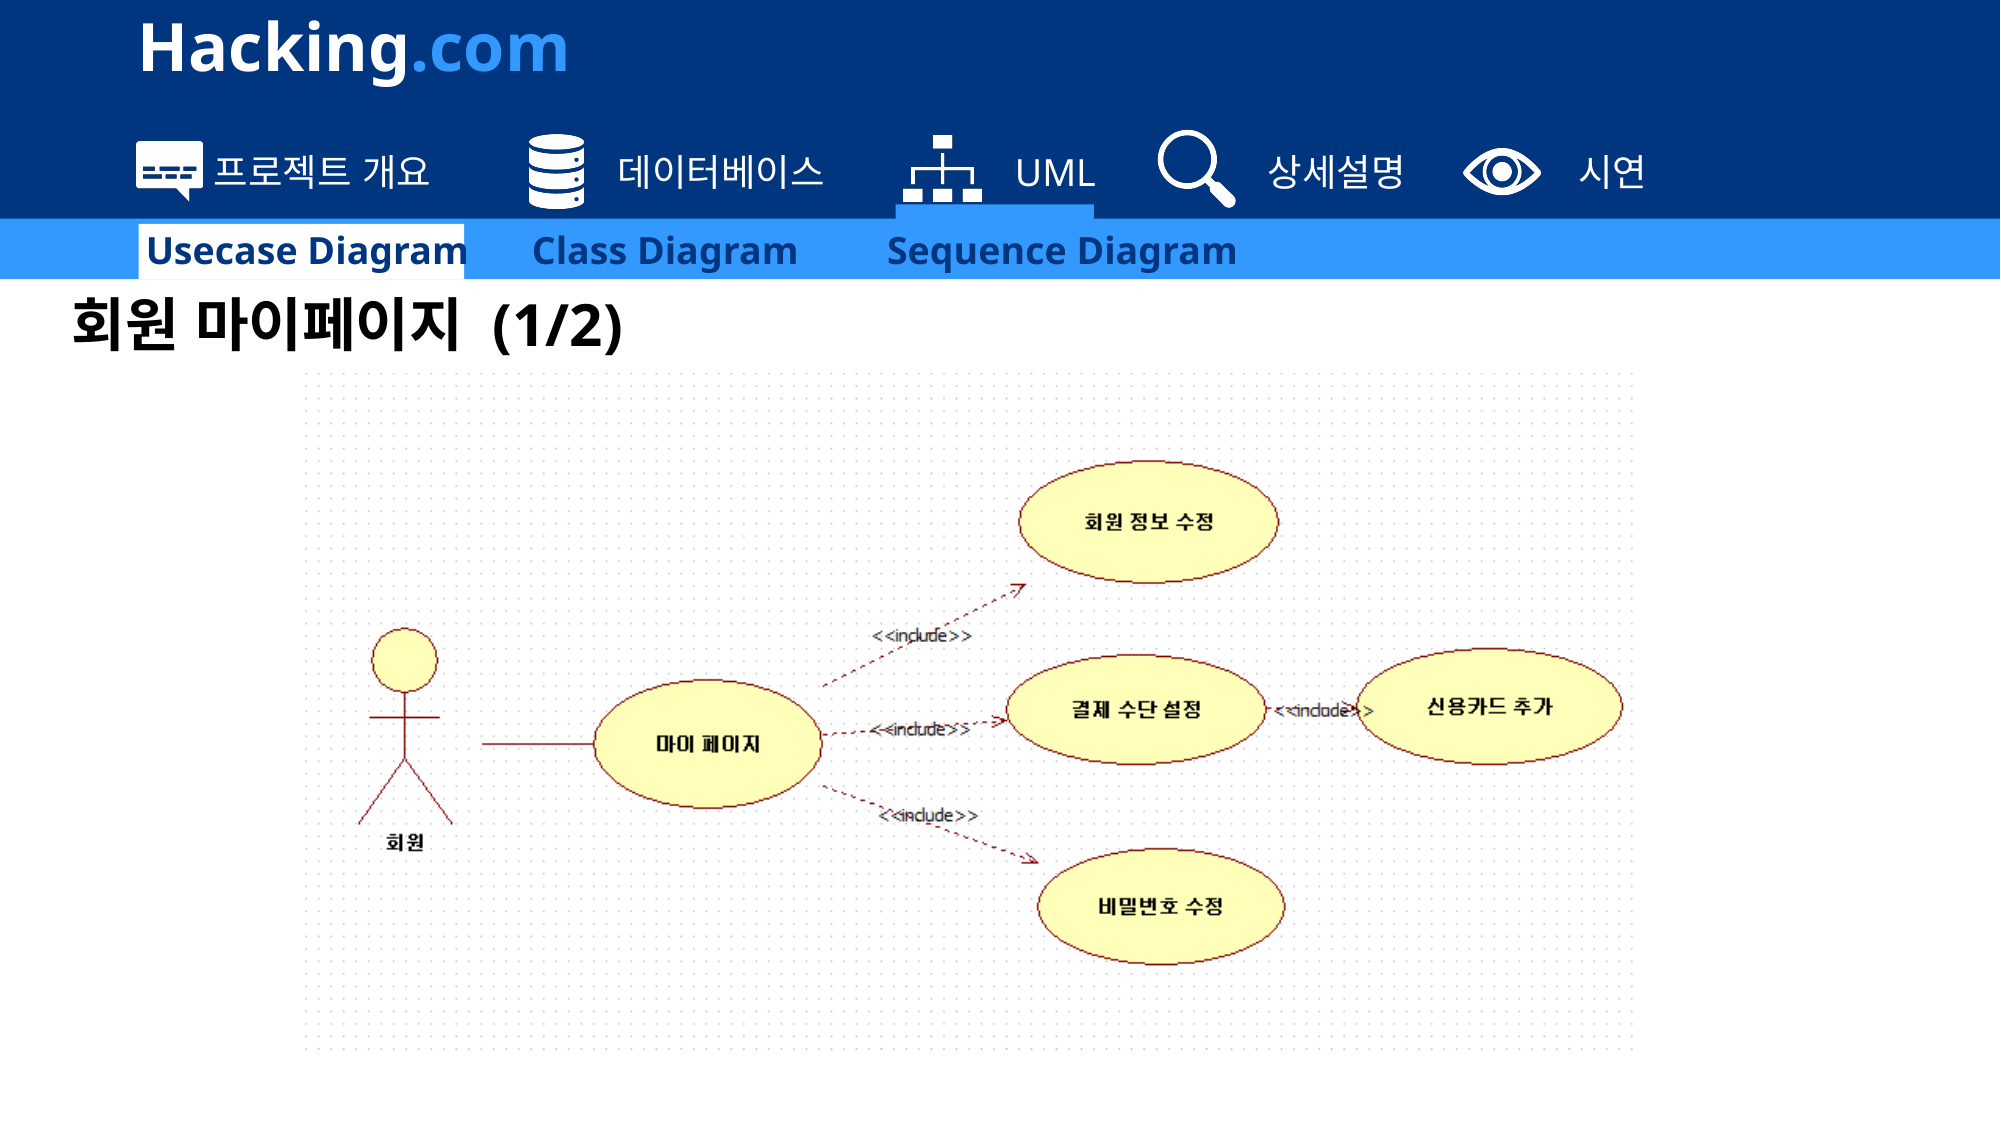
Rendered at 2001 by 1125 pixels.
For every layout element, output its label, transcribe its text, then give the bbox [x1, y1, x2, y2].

picture [0, 0, 2000, 219]
text_box Sequence Diagram [872, 220, 1282, 280]
text_box Class Diagram [517, 220, 872, 280]
text_box [0, 219, 2000, 280]
text_box 회원 마이페이지 (1/2) [57, 280, 990, 366]
picture [301, 373, 1636, 1050]
text_box Usecase Diagram [130, 220, 487, 280]
